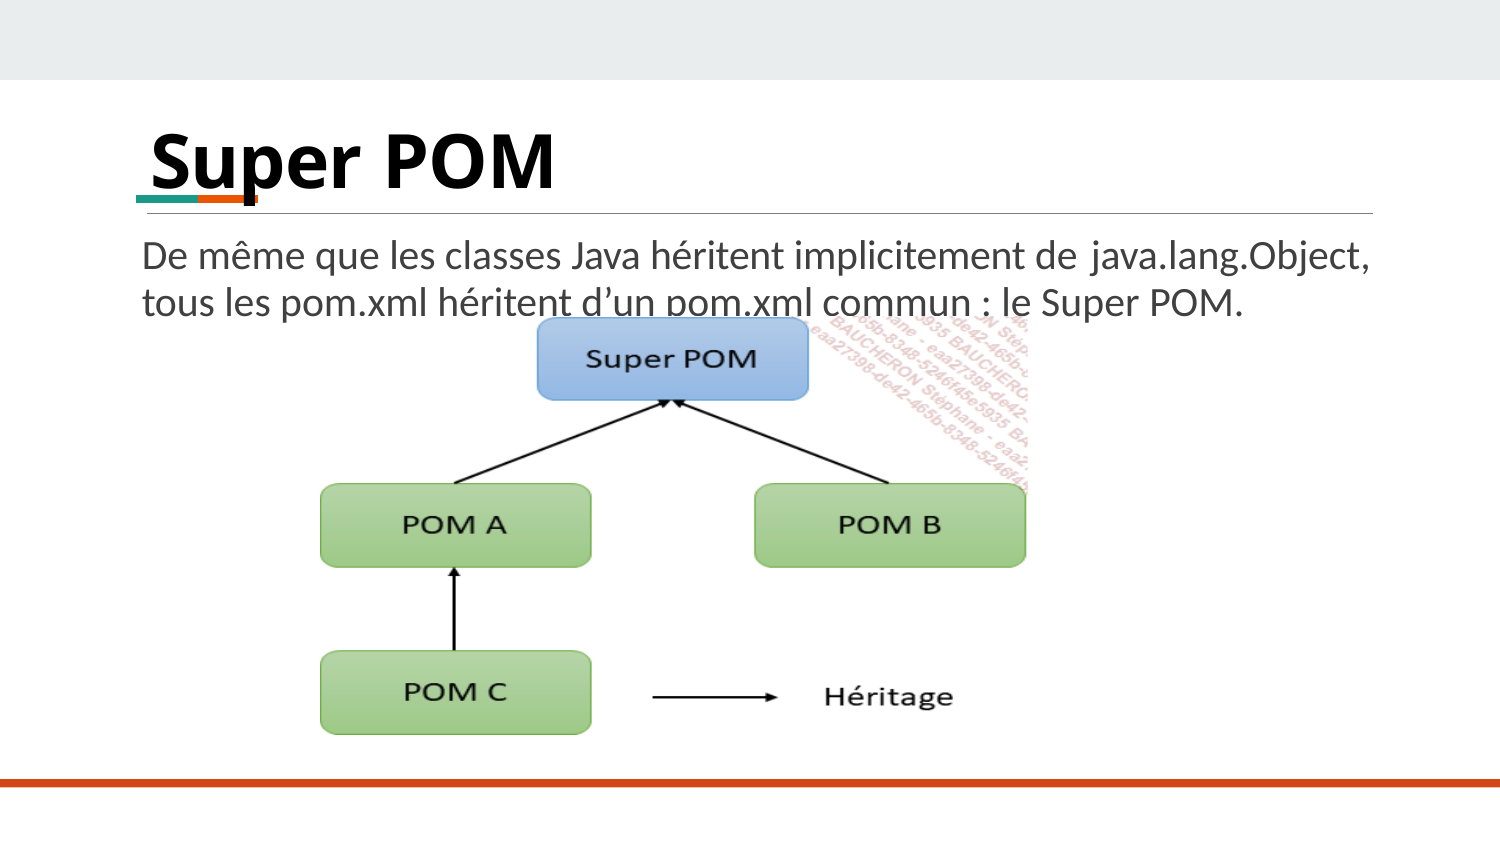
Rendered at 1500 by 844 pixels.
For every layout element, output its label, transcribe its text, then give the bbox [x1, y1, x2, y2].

text_box [320, 316, 1028, 735]
text_box [0, 779, 1500, 788]
text_box De même que les classes Java héritent implicitement de java.lang.Object, tous les pom.xml héritent d’un pom.xml commun : le Super POM. [139, 228, 1381, 326]
title Super POM [147, 111, 601, 228]
